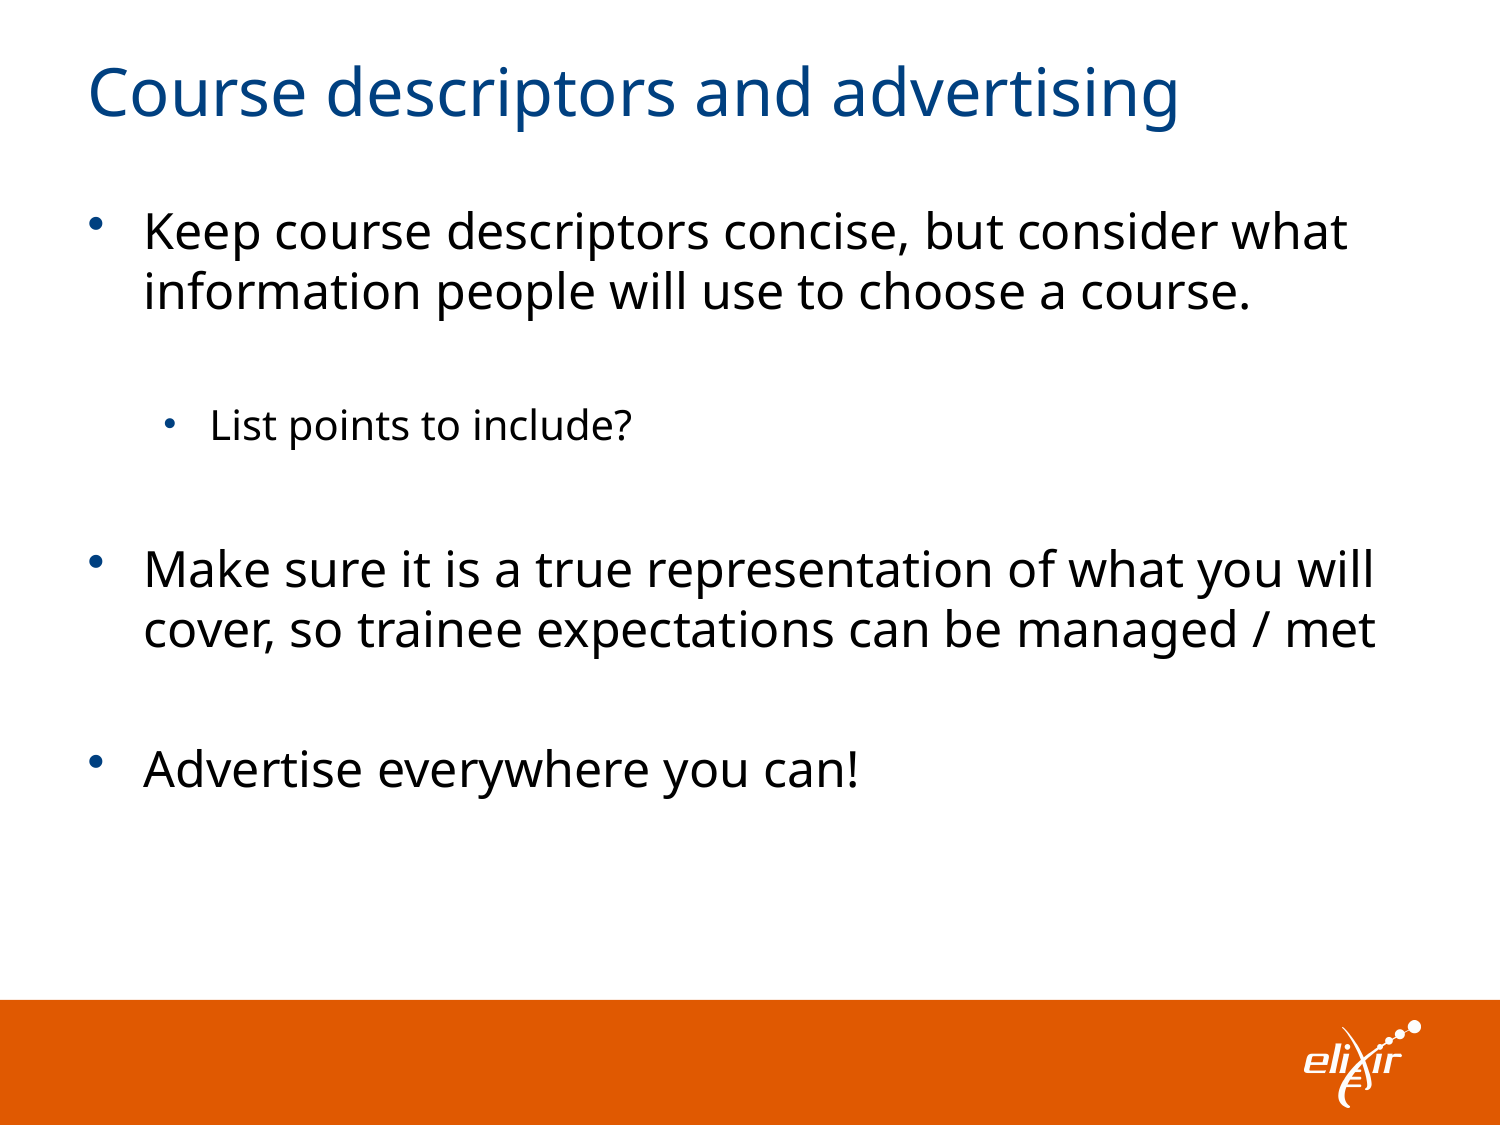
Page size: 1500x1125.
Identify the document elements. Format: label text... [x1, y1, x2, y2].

list Keep course descriptors concise, but consider what information people will use to choose a course. List points to include? Make sure it is a true representation of what you will cover, so trainee expectations can be managed / met Advertise everywhere you can! [87, 200, 1425, 914]
title Course descriptors and advertising [87, 50, 1425, 175]
picture [1304, 1020, 1421, 1108]
